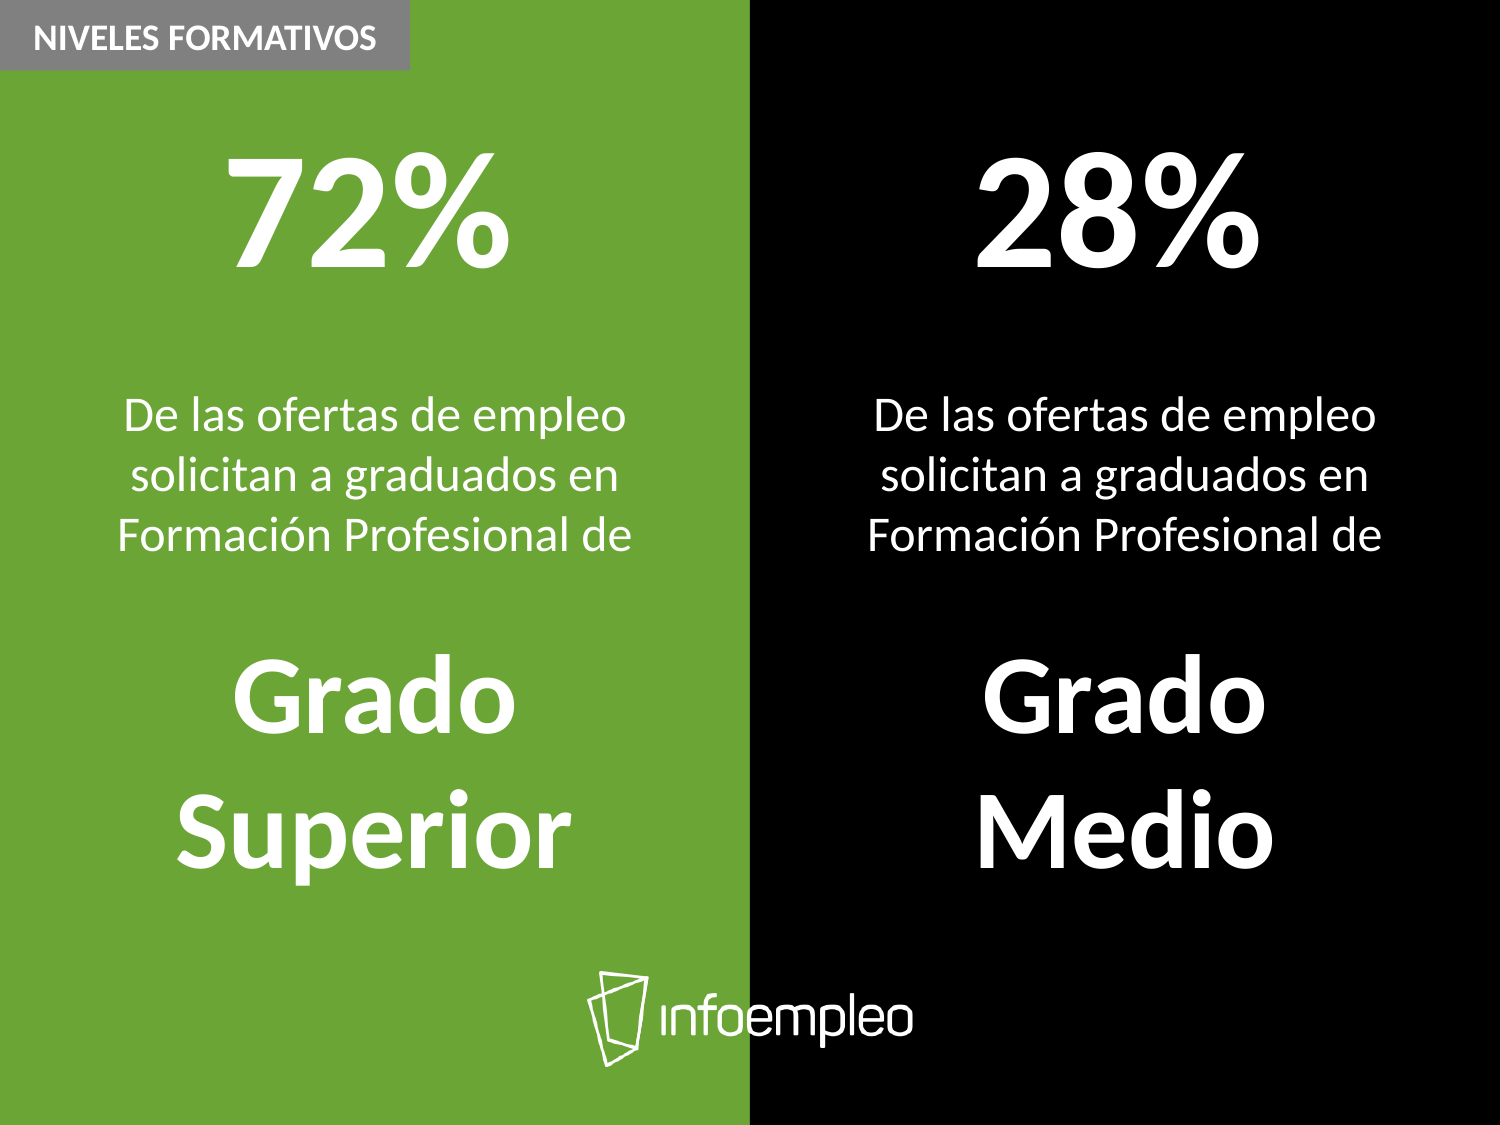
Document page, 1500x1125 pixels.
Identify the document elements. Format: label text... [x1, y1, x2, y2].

text_box [0, 0, 748, 1125]
text_box NIVELES FORMATIVOS [0, 0, 412, 72]
text_box 72% De las ofertas de empleo solicitan a graduados en Formación Profesional de Grado Superior [64, 93, 686, 899]
text_box [748, 0, 1500, 1125]
text_box 28% De las ofertas de empleo solicitan a graduados en Formación Profesional de Grado Medio [814, 93, 1436, 899]
picture [586, 971, 913, 1067]
